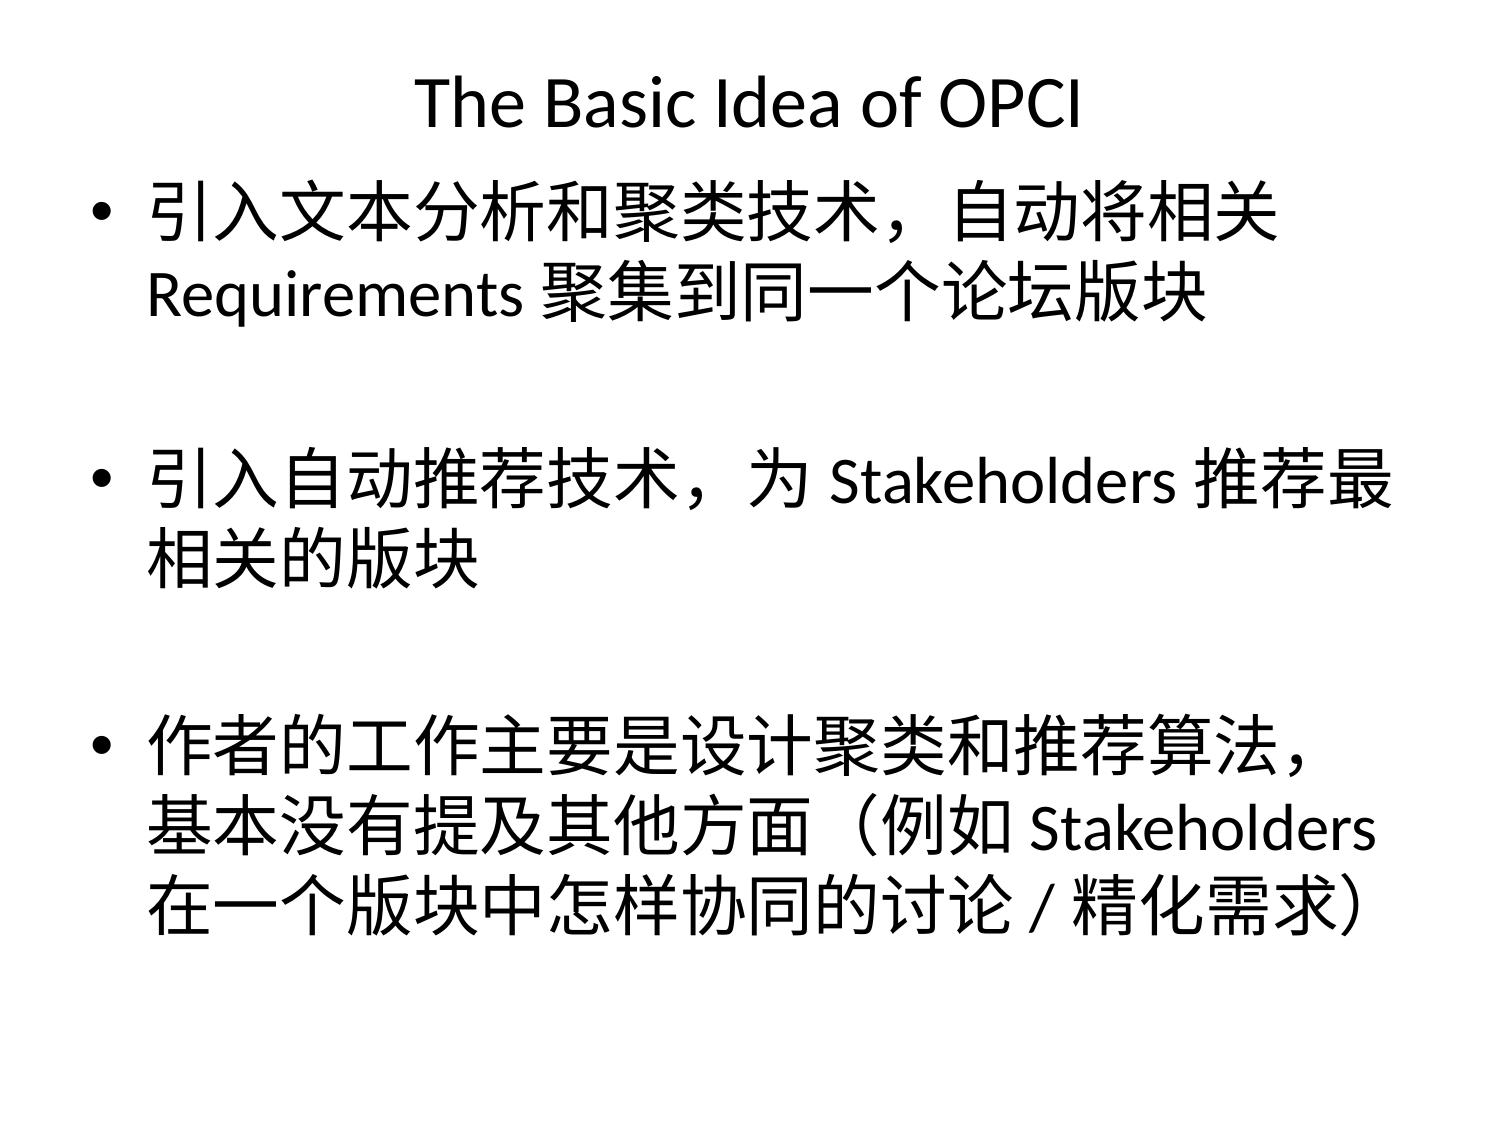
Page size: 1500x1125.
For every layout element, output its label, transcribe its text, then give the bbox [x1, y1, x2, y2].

title The Basic Idea of OPCI [75, 45, 1425, 150]
list 引入文本分析和聚类技术，自动将相关Requirements聚集到同一个论坛版块 引入自动推荐技术，为Stakeholders推荐最相关的版块 作者的工作主要是设计聚类和推荐算法，基本没有提及其他方面（例如Stakeholders在一个版块中怎样协同的讨论/精化需求） [75, 162, 1425, 1005]
